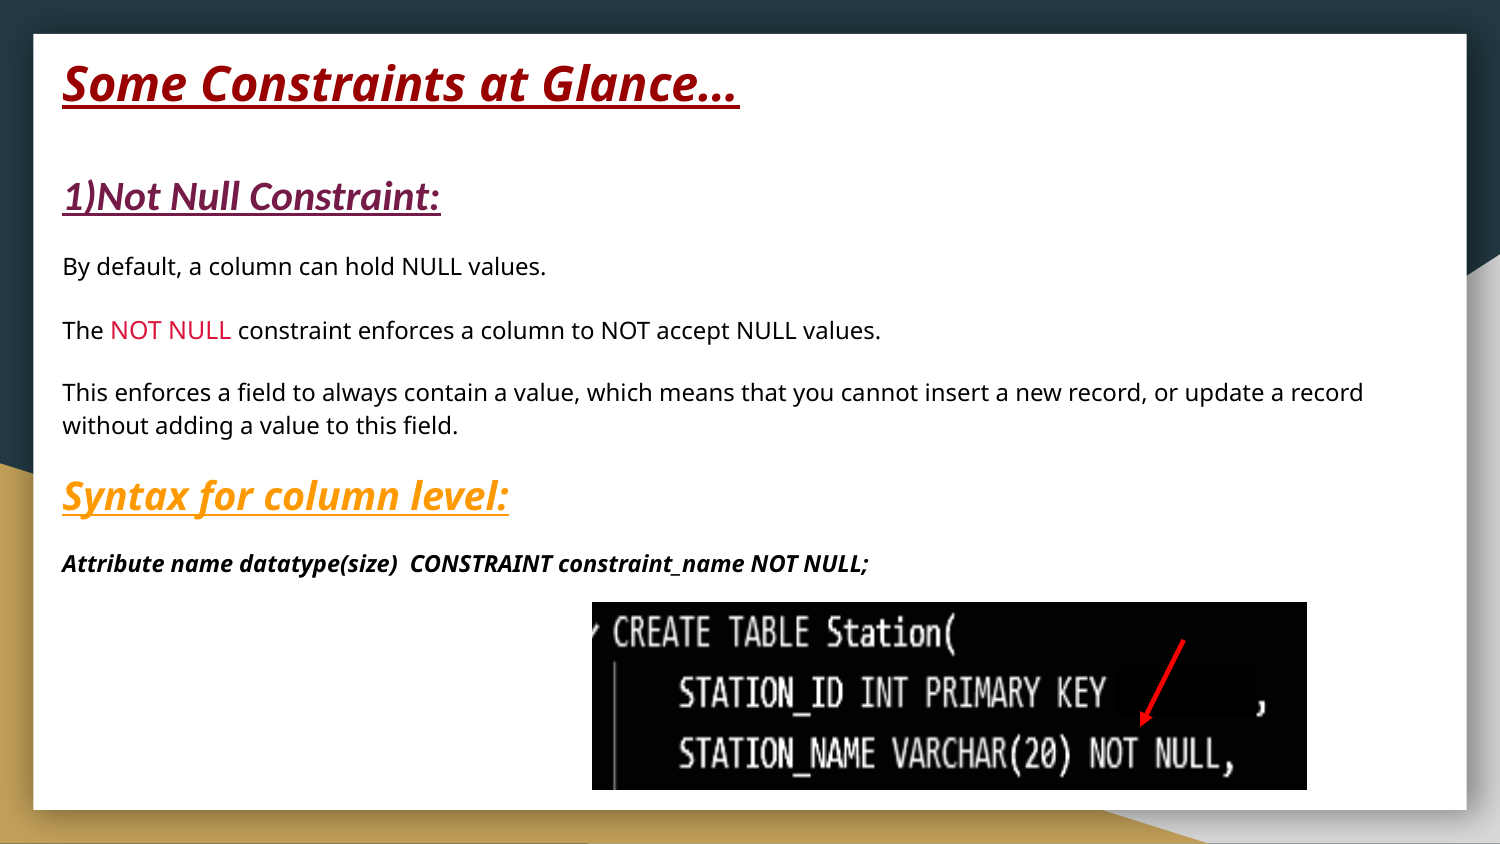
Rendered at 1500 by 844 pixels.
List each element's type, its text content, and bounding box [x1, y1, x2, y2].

title Some Constraints at Glance… [47, 37, 957, 128]
picture [592, 602, 1307, 790]
list 1)Not Null Constraint: By default, a column can hold NULL values. The NOT NULL constraint enforces a column to NOT accept NULL values. This enforces a field to always contain a value, which means that you cannot insert a new record, or update a record without adding a value to this field. Syntax for column level: Attribute name datatype(size) CONSTRAINT constraint_name NOT NULL; [47, 150, 1454, 781]
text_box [1139, 639, 1184, 727]
